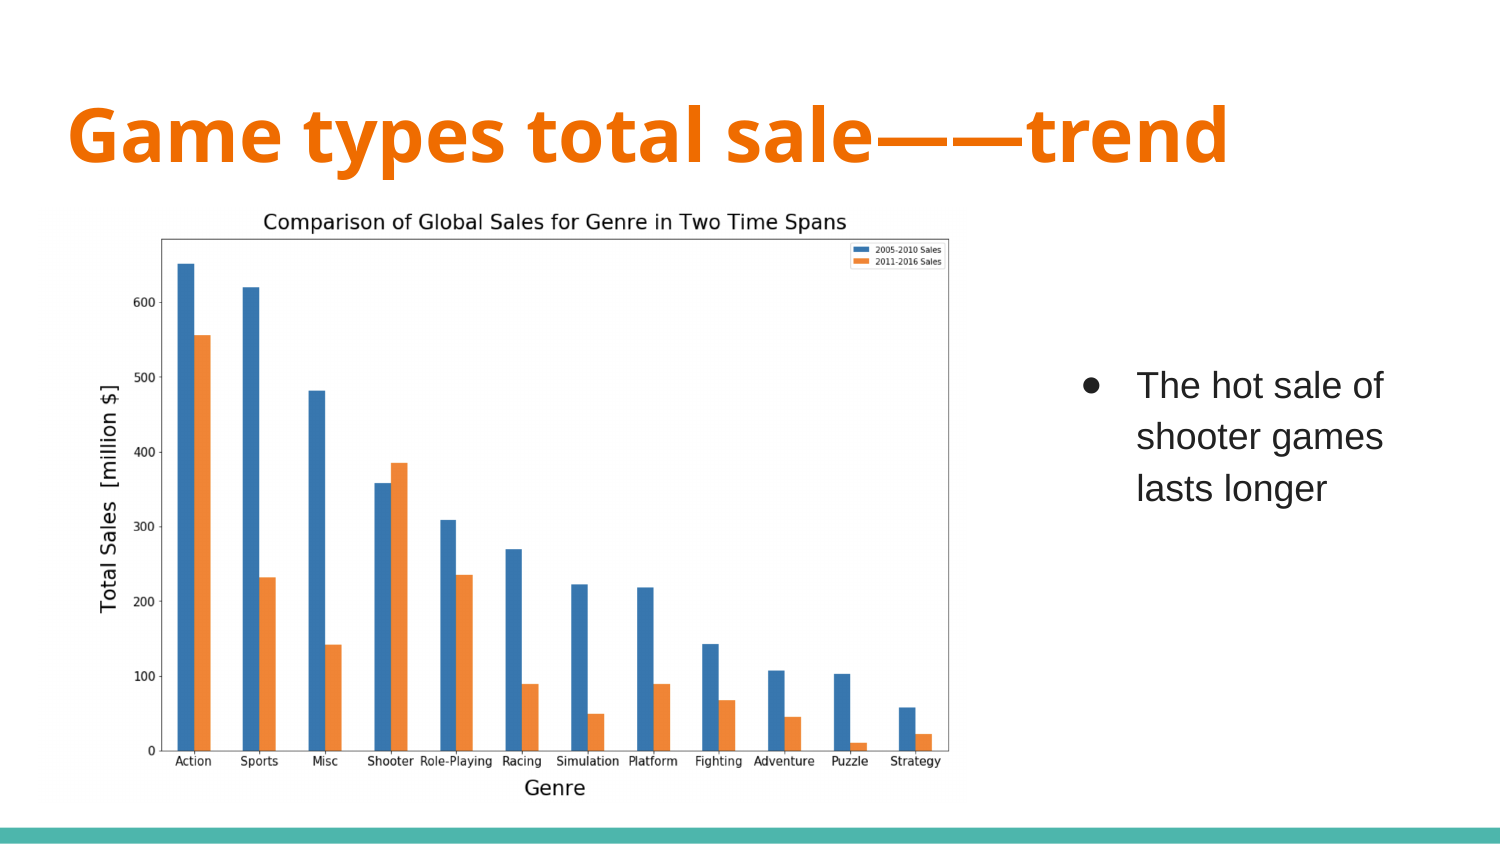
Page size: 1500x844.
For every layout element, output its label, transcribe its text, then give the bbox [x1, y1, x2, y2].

picture [37, 207, 967, 803]
text_box The hot sale of shooter games lasts longer [1046, 338, 1423, 461]
title Game types total sale——trend [51, 72, 1449, 189]
